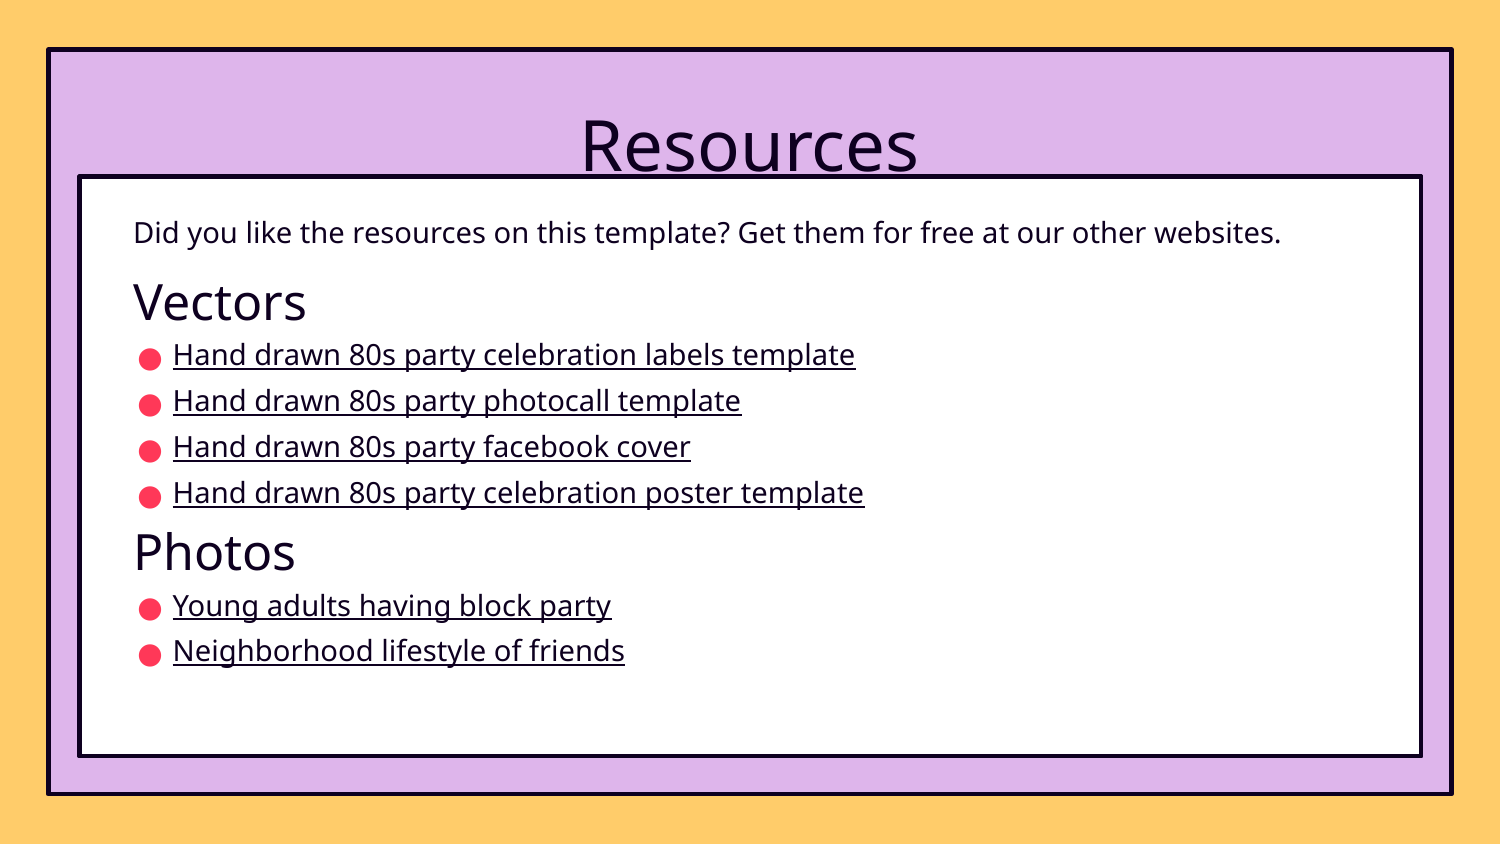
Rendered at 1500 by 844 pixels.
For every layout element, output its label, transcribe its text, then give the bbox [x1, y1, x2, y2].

title Resources [118, 72, 1382, 167]
list Did you like the resources on this template? Get them for free at our other websites. Vectors Hand drawn 80s party celebration labels template Hand drawn 80s party photocall template Hand drawn 80s party facebook cover Hand drawn 80s party celebration poster template Photos Young adults having block party Neighborhood lifestyle of friends [118, 199, 1382, 742]
